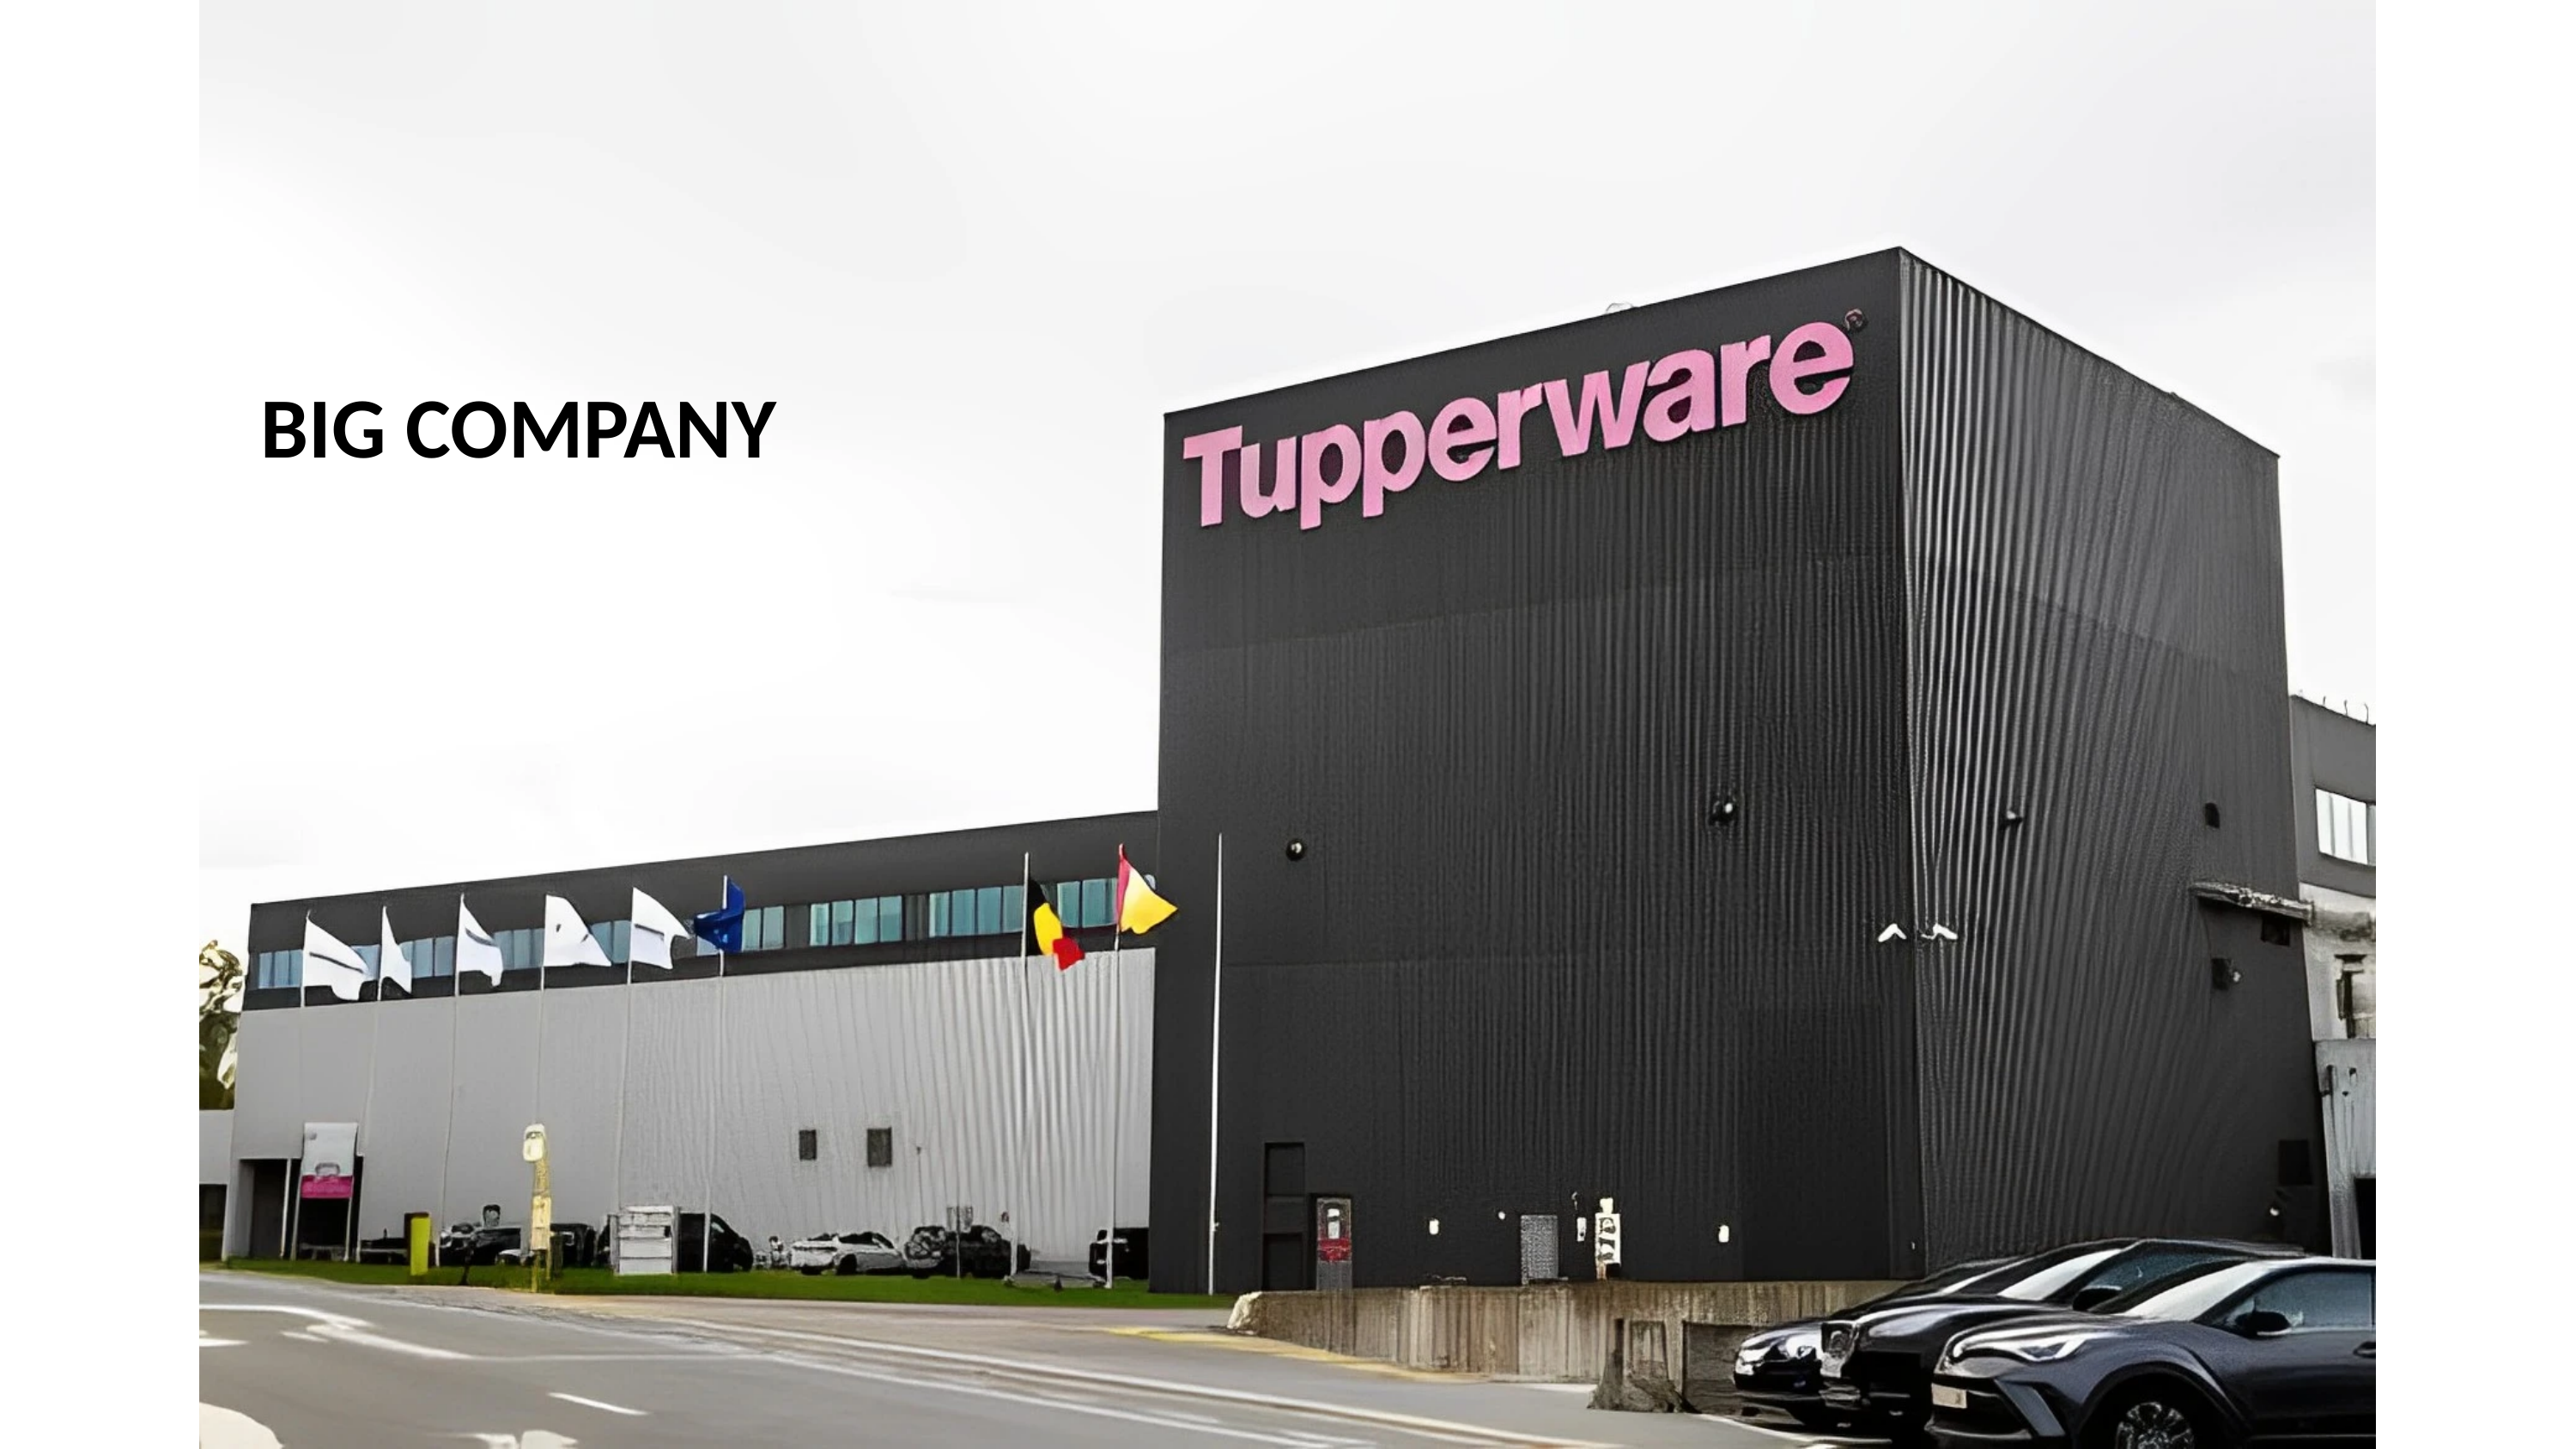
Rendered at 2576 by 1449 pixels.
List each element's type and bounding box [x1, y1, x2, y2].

picture [199, 0, 2377, 1449]
